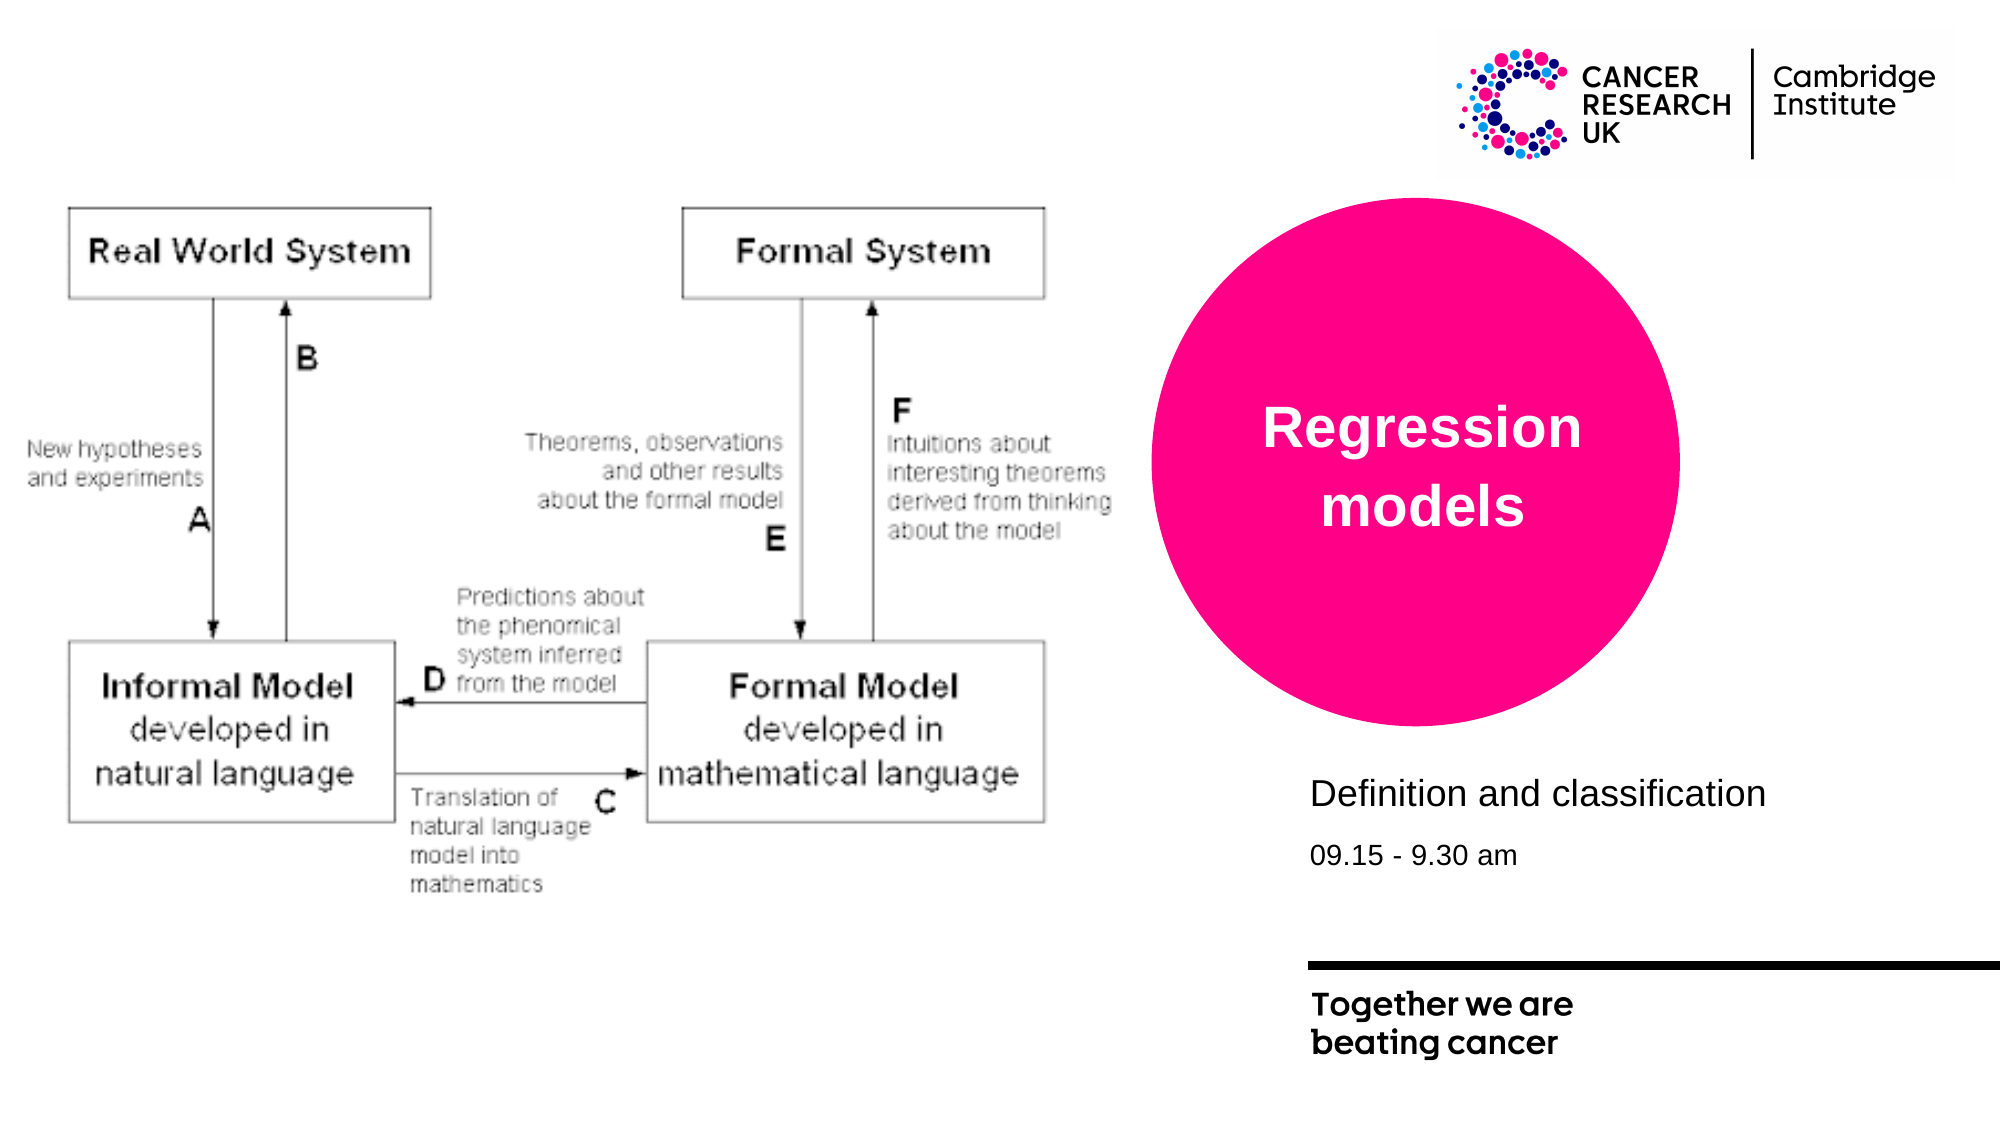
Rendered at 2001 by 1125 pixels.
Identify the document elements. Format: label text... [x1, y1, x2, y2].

list 09.15 - 9.30 am [1295, 824, 1600, 918]
picture [1290, 966, 1639, 1081]
title Regression models [1226, 372, 1620, 556]
list Definition and classification [1295, 755, 1816, 806]
picture [1435, 27, 1956, 181]
picture [9, 201, 1143, 915]
